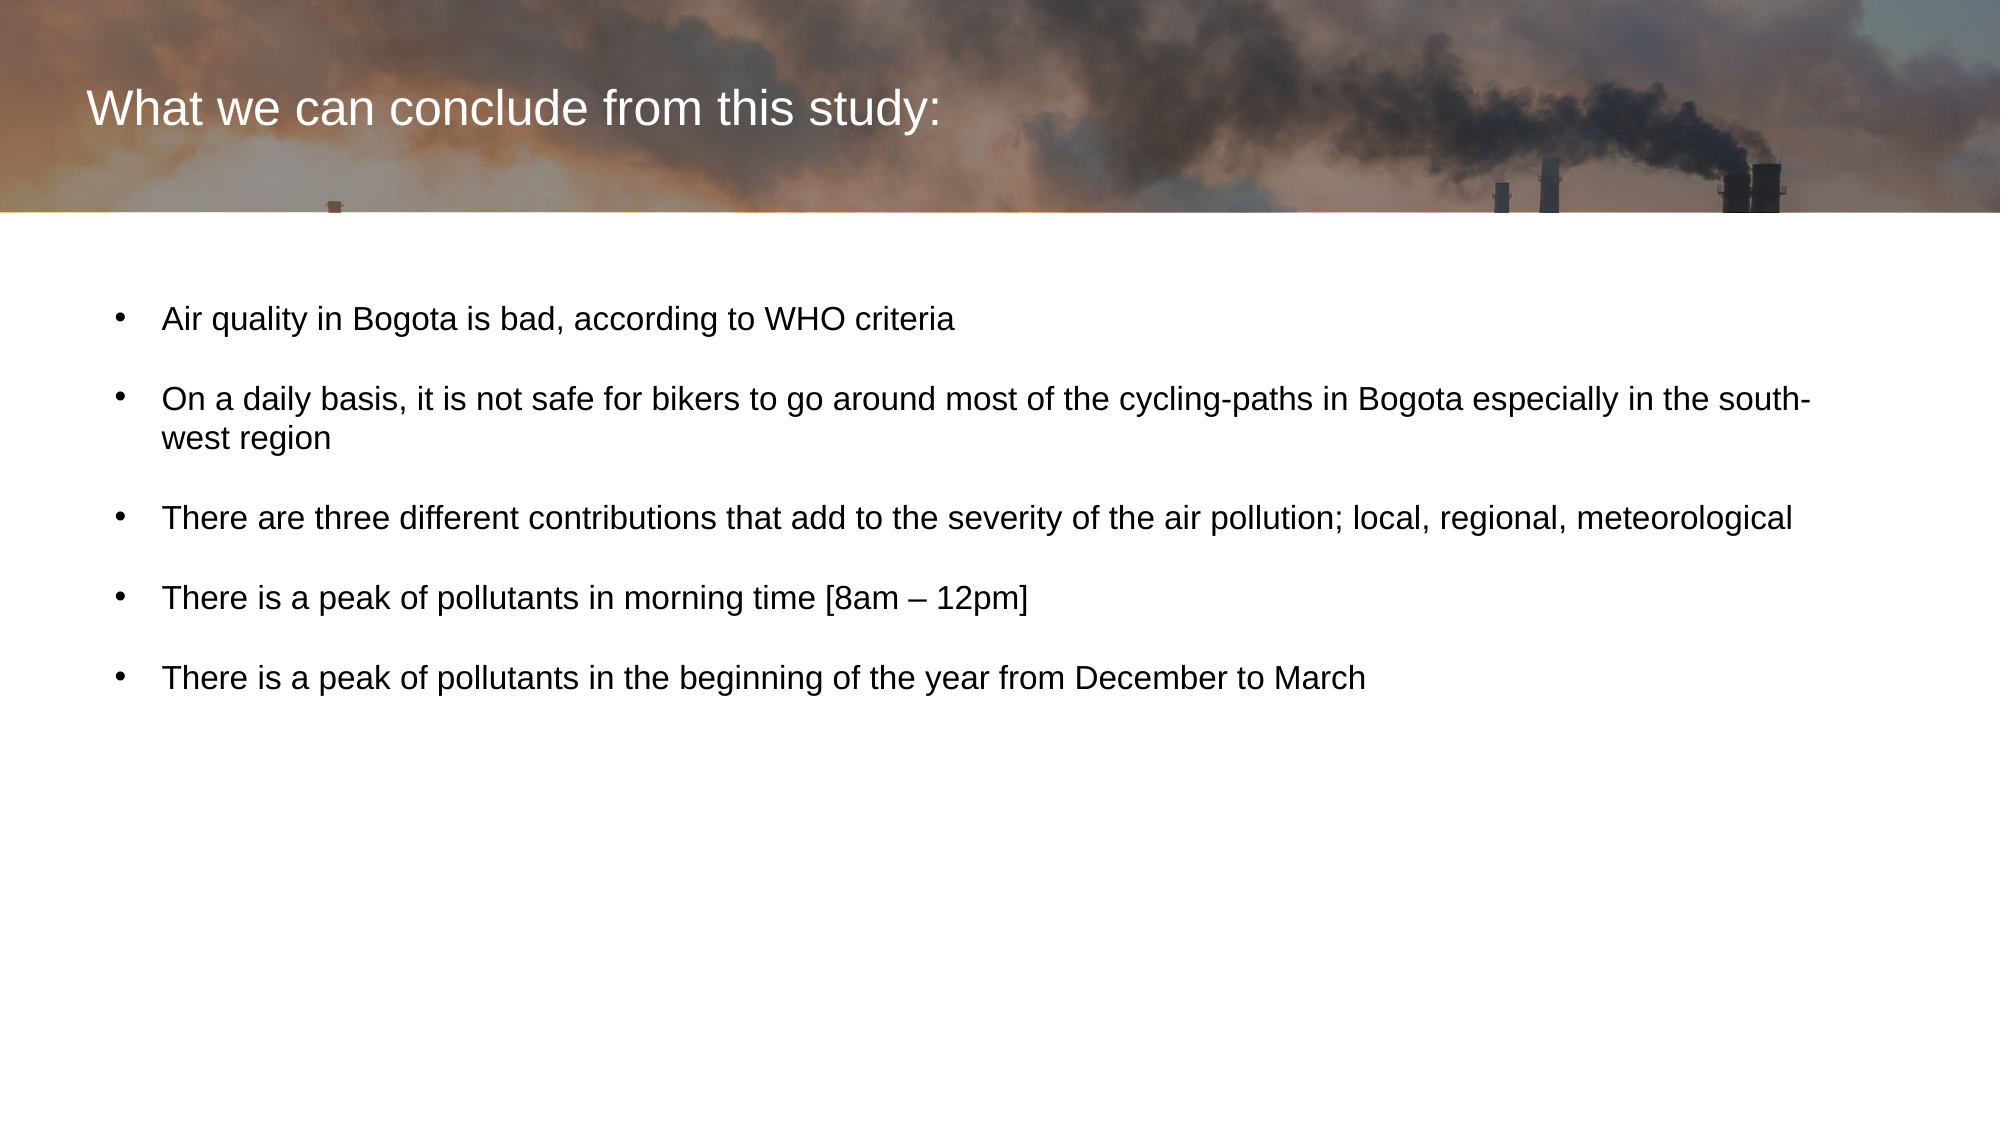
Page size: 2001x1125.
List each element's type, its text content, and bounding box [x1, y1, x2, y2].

text_box Air quality in Bogota is bad, according to WHO criteria On a daily basis, it is not safe for bikers to go around most of the cycling-paths in Bogota especially in the south-west region There are three different contributions that add to the severity of the air pollution; local, regional, meteorological There is a peak of pollutants in morning time [8am – 12pm] There is a peak of pollutants in the beginning of the year from December to March [99, 289, 1864, 784]
picture [0, 0, 2000, 213]
